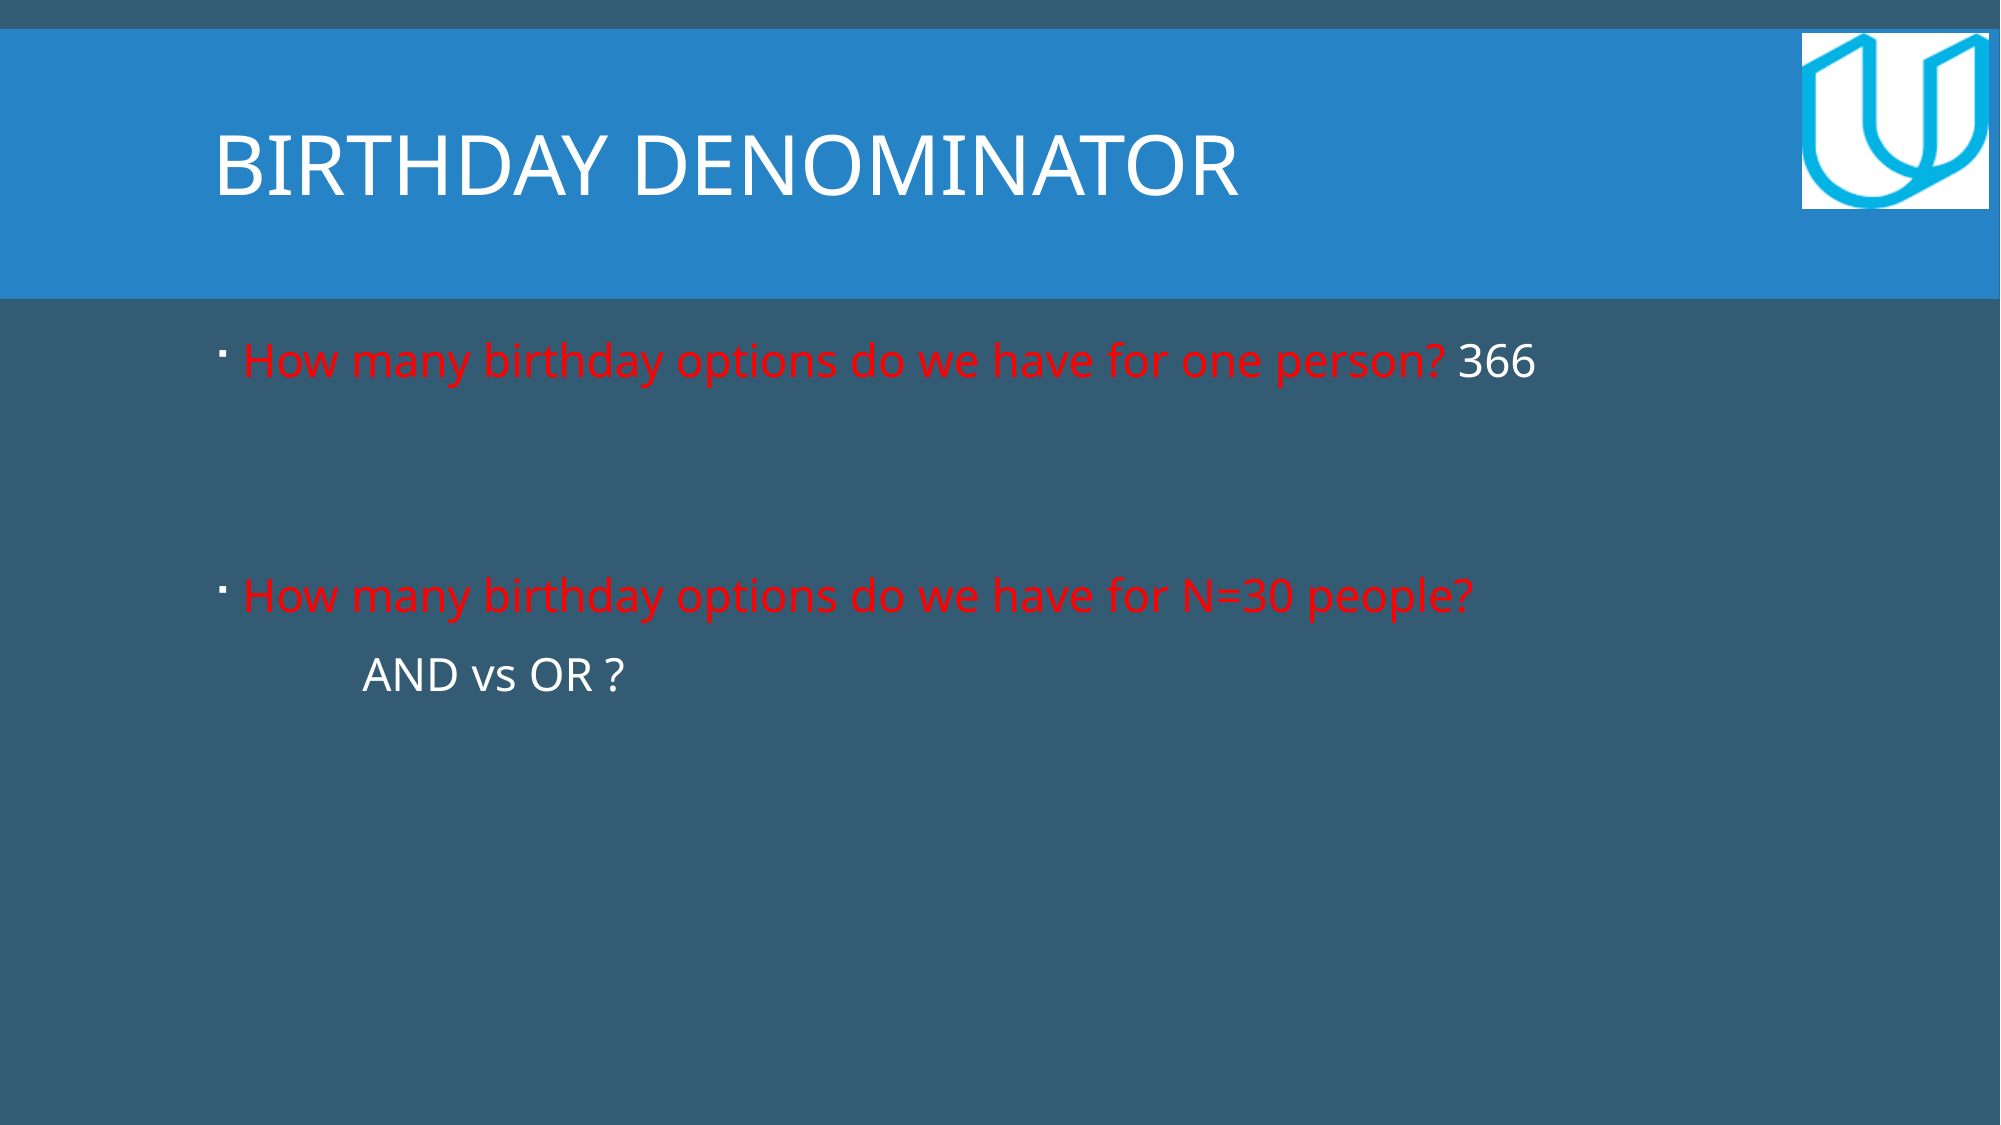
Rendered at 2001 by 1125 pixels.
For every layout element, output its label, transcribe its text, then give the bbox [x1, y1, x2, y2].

picture [1816, 47, 1912, 197]
picture [1933, 47, 1974, 167]
picture [1876, 124, 1989, 209]
picture [1803, 159, 1866, 209]
picture [1802, 33, 1989, 167]
title Birthday DENOMINATOR [197, 46, 1803, 295]
list How many birthday options do we have for one person? 366 How many birthday options do we have for N=30 people? AND vs OR ? [197, 329, 1803, 1020]
